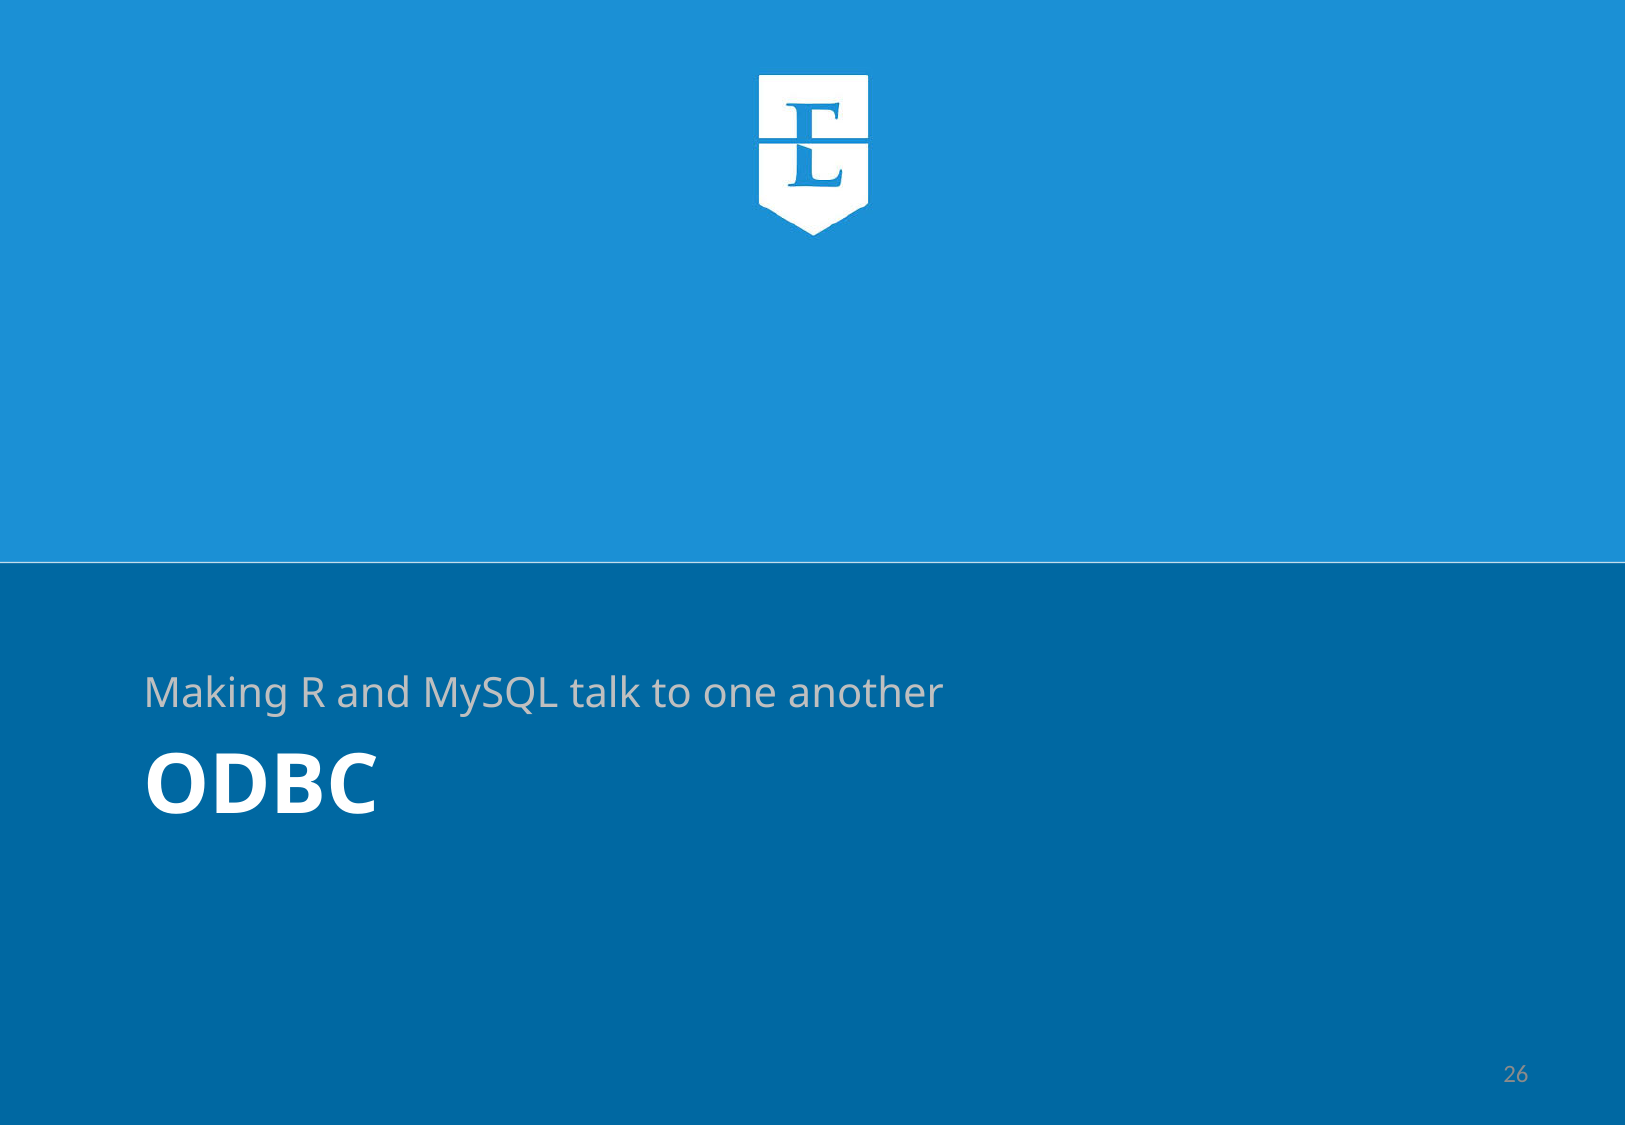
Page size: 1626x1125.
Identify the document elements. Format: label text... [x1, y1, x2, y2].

title ODBC [128, 723, 1510, 947]
list Making R and MySQL talk to one another [128, 476, 1510, 723]
slide_number 26 [1164, 1042, 1544, 1103]
picture [706, 44, 919, 256]
